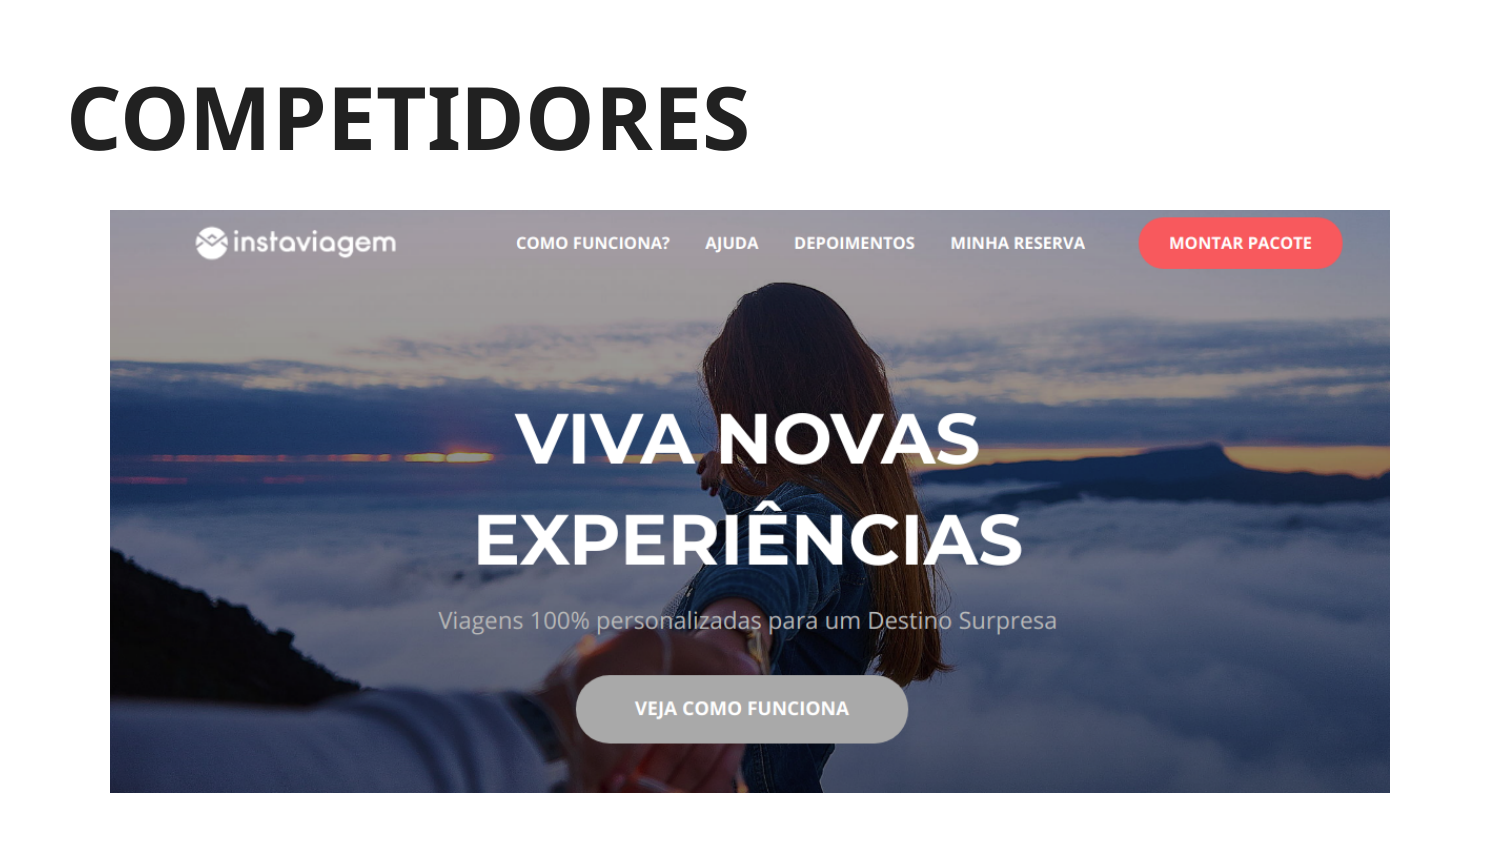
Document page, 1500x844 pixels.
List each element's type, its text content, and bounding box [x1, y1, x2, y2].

picture [110, 209, 1390, 793]
title COMPETIDORES [51, 48, 1449, 180]
